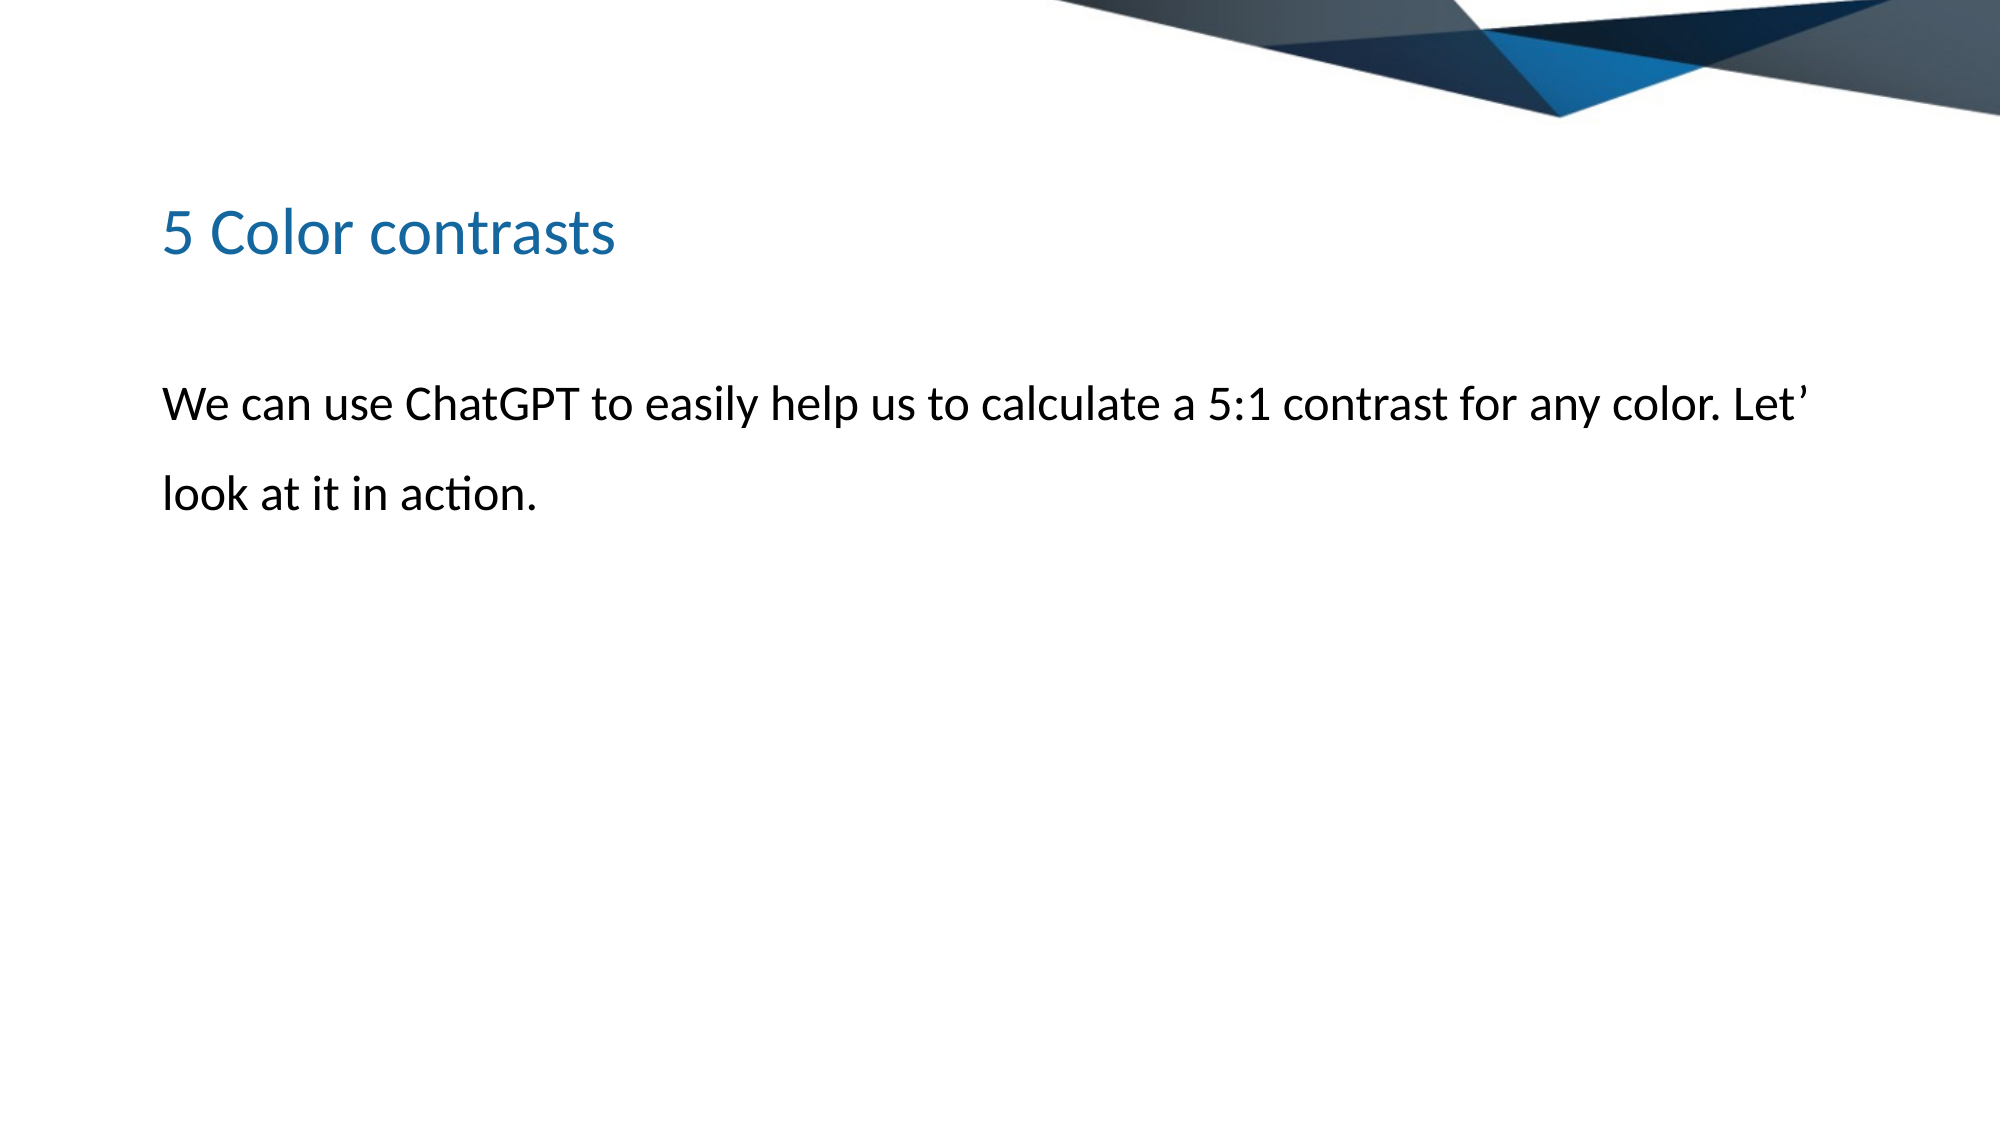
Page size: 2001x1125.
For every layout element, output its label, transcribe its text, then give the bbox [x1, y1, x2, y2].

text_box 5 Color contrasts [146, 180, 1863, 276]
subtitle We can use ChatGPT to easily help us to calculate a 5:1 contrast for any color. Let’ look at it in action. [146, 332, 1863, 1059]
picture [0, 0, 2000, 125]
